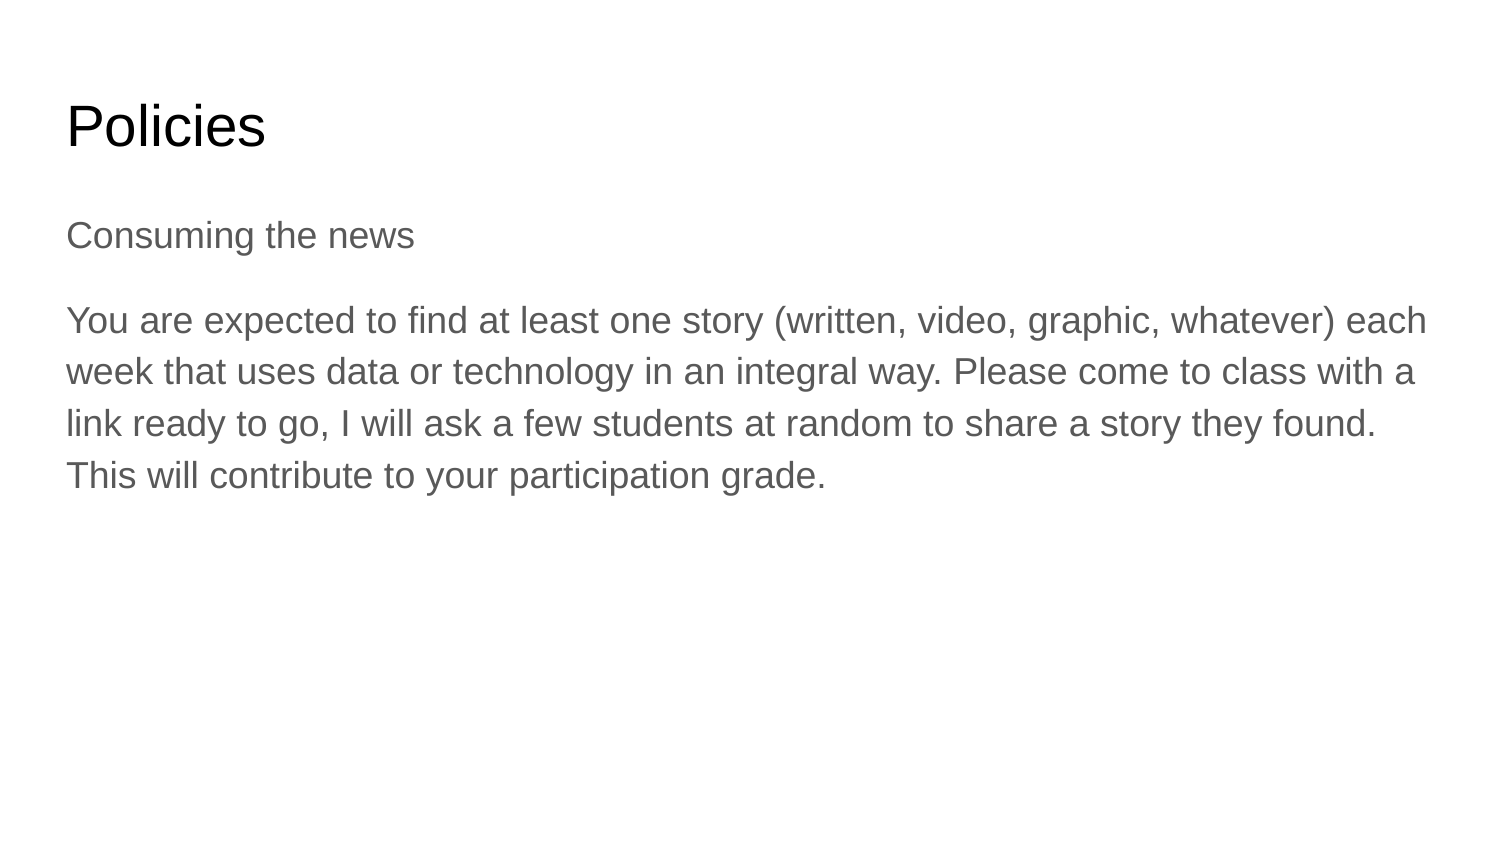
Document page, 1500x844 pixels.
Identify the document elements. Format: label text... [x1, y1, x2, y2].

title Policies [51, 72, 1449, 167]
list Consuming the news You are expected to find at least one story (written, video, graphic, whatever) each week that uses data or technology in an integral way. Please come to class with a link ready to go, I will ask a few students at random to share a story they found. This will contribute to your participation grade. [51, 189, 1449, 750]
